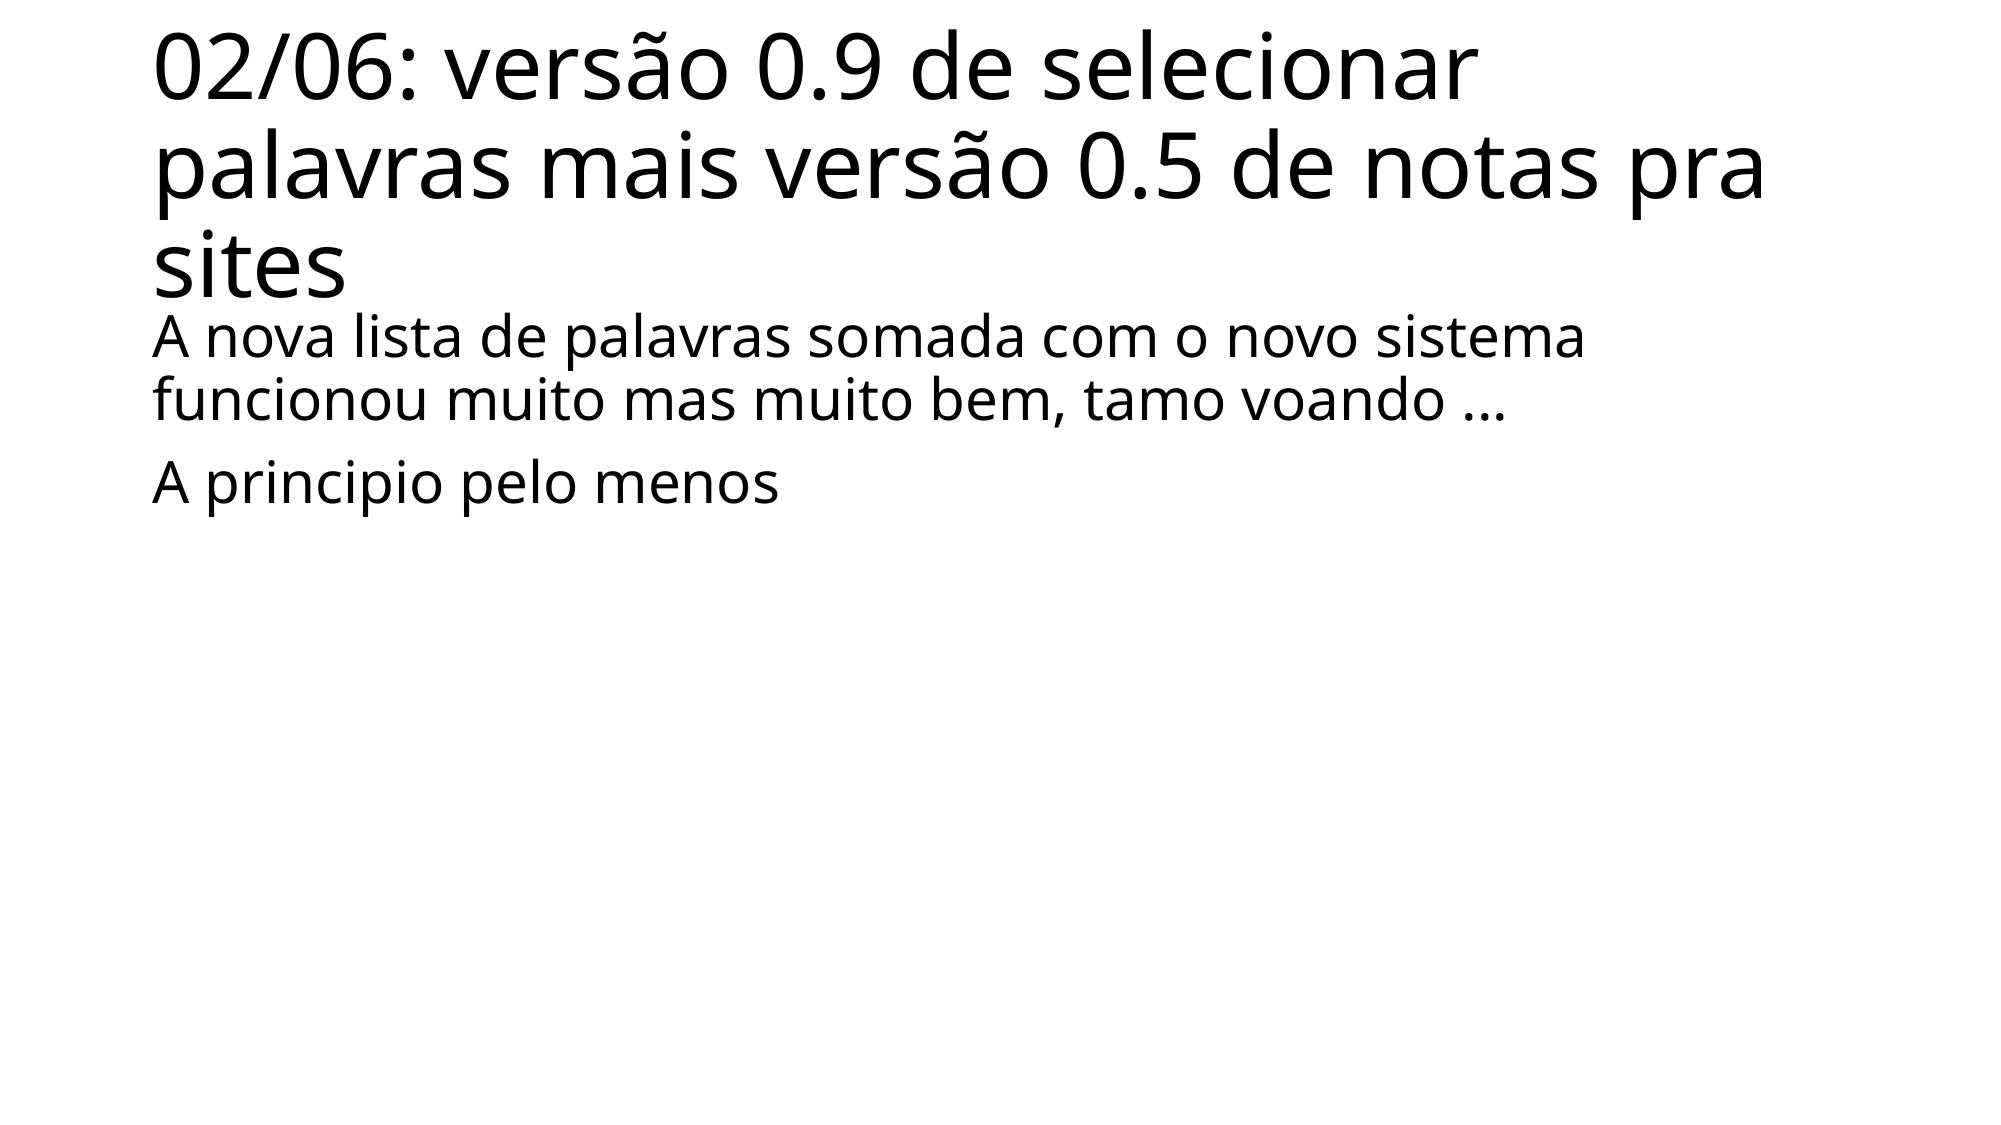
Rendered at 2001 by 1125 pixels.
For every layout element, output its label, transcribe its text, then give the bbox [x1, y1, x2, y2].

title 02/06: versão 0.9 de selecionar palavras mais versão 0.5 de notas pra sites [137, 59, 1863, 278]
list A nova lista de palavras somada com o novo sistema funcionou muito mas muito bem, tamo voando ... A principio pelo menos [137, 299, 1863, 1014]
